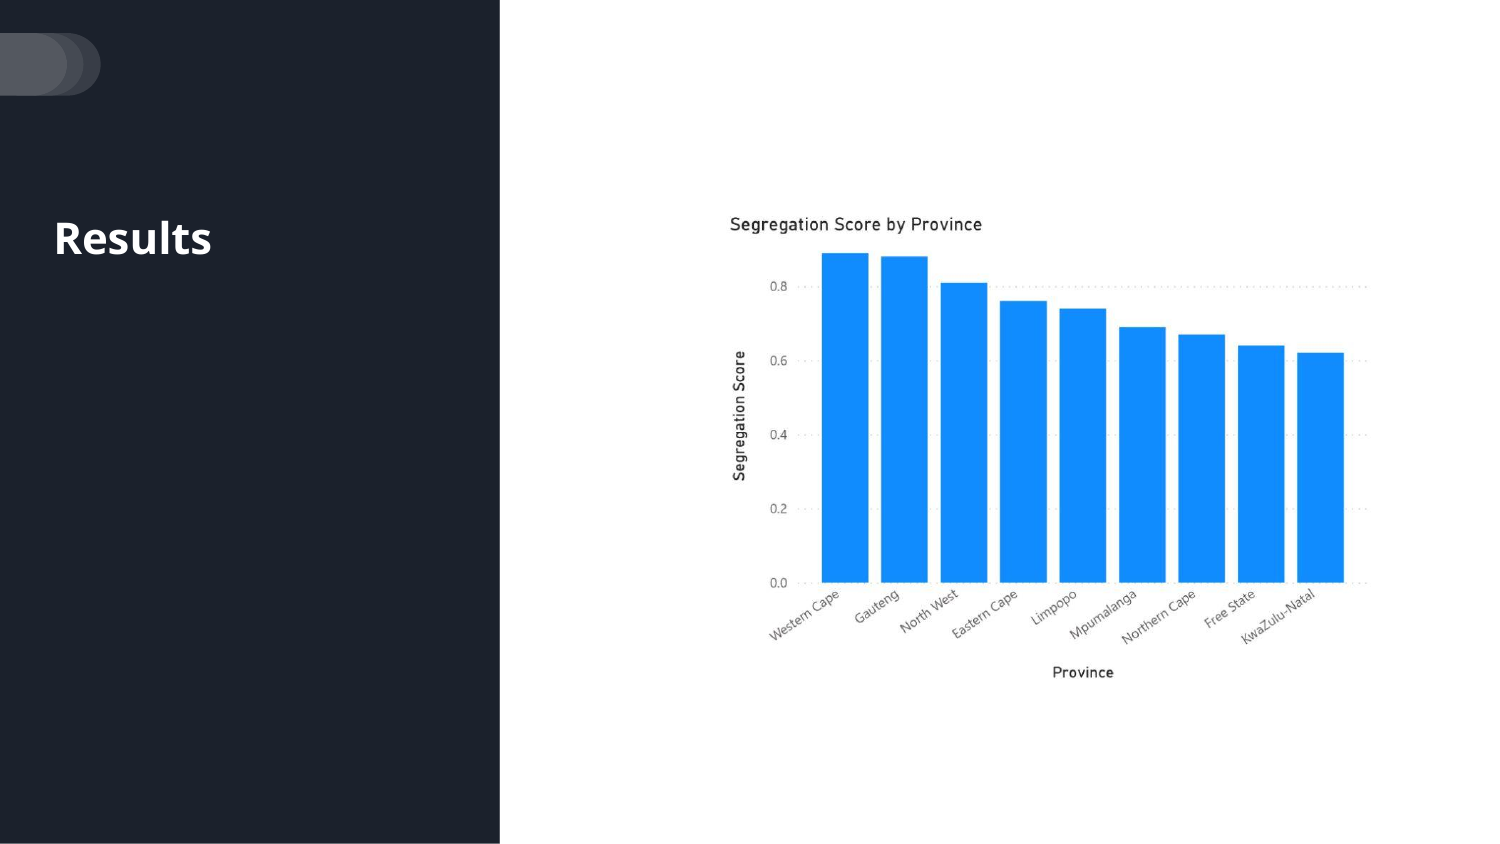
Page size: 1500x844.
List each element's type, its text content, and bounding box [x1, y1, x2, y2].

picture [499, 0, 1500, 844]
title Results [38, 136, 460, 283]
